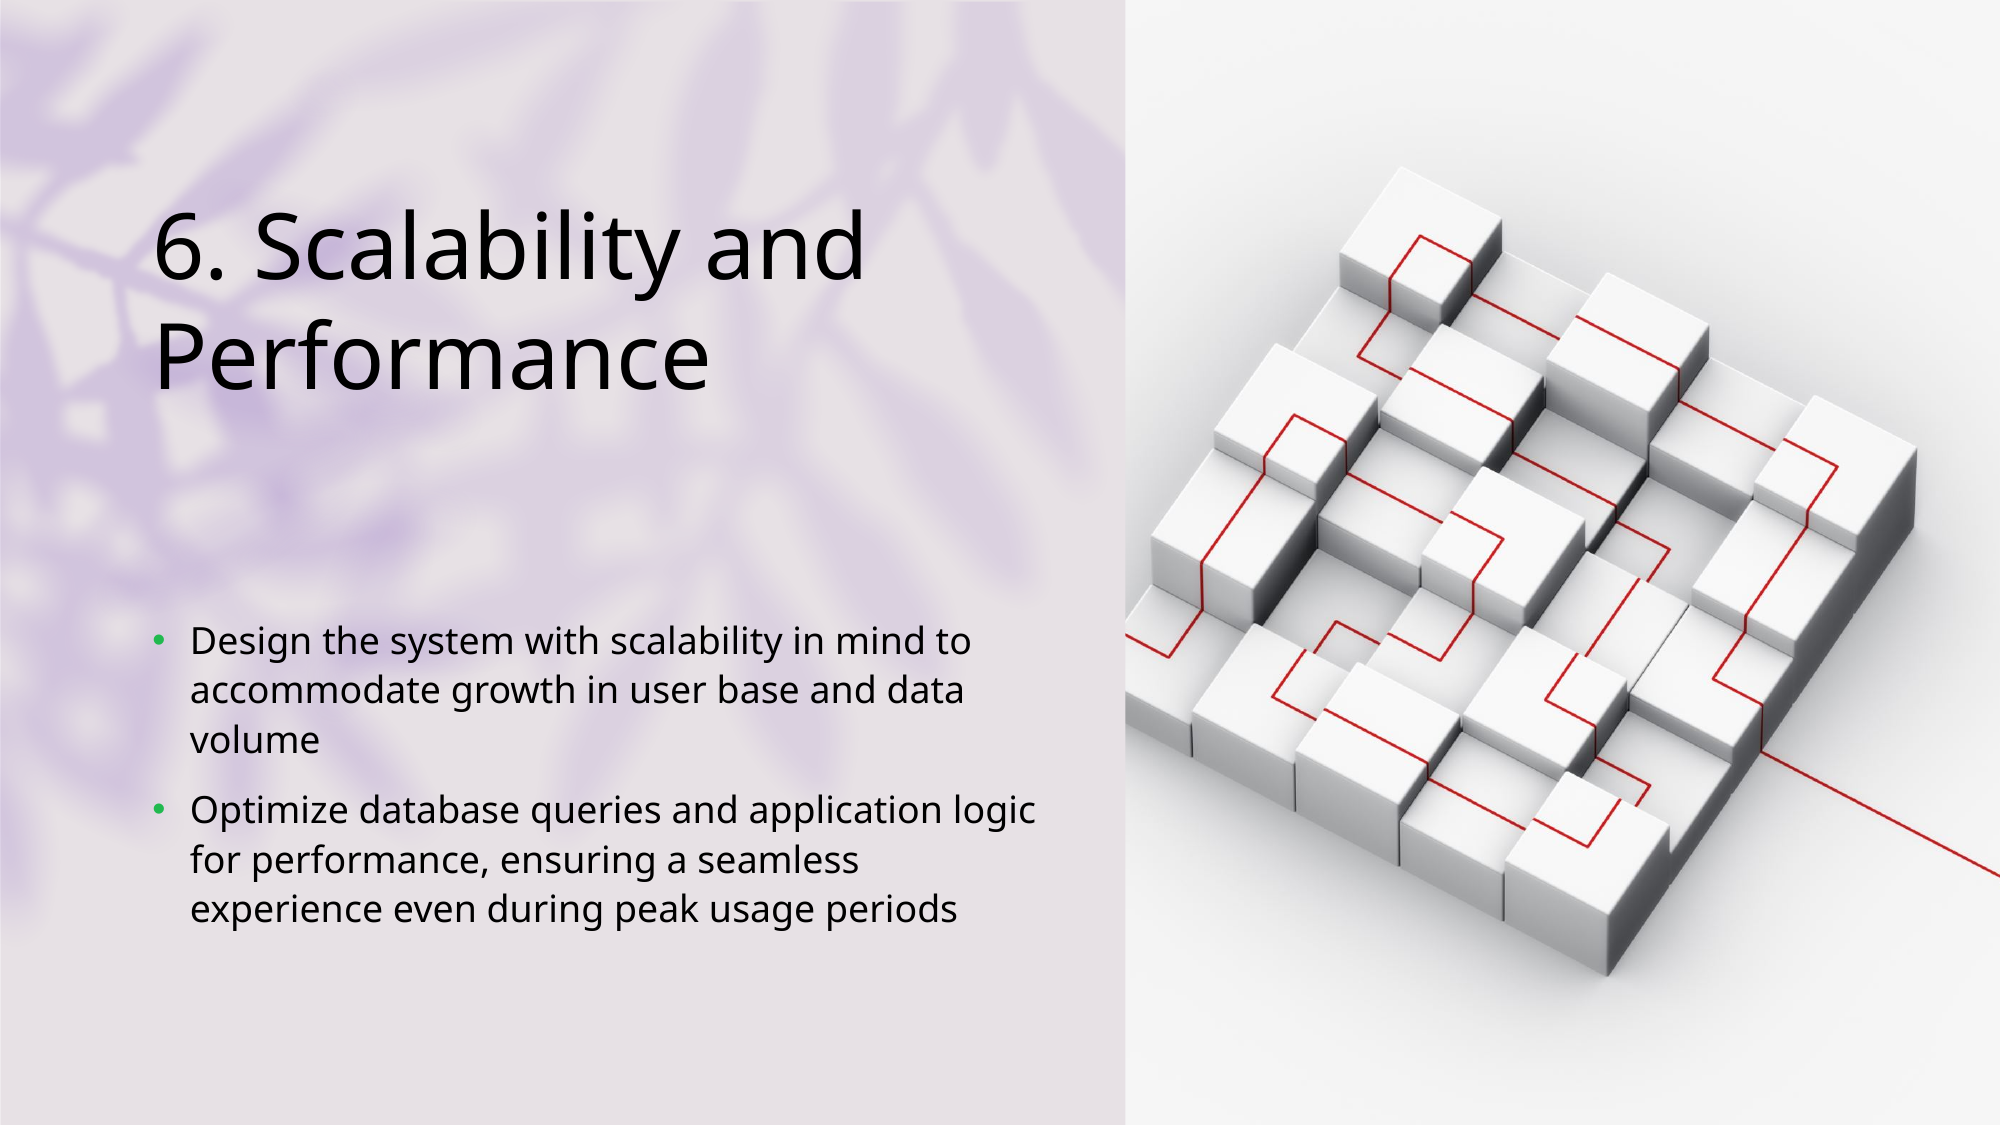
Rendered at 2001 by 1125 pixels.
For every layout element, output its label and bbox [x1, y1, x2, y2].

text_box [0, 0, 1125, 1125]
picture [1125, 0, 2000, 1125]
